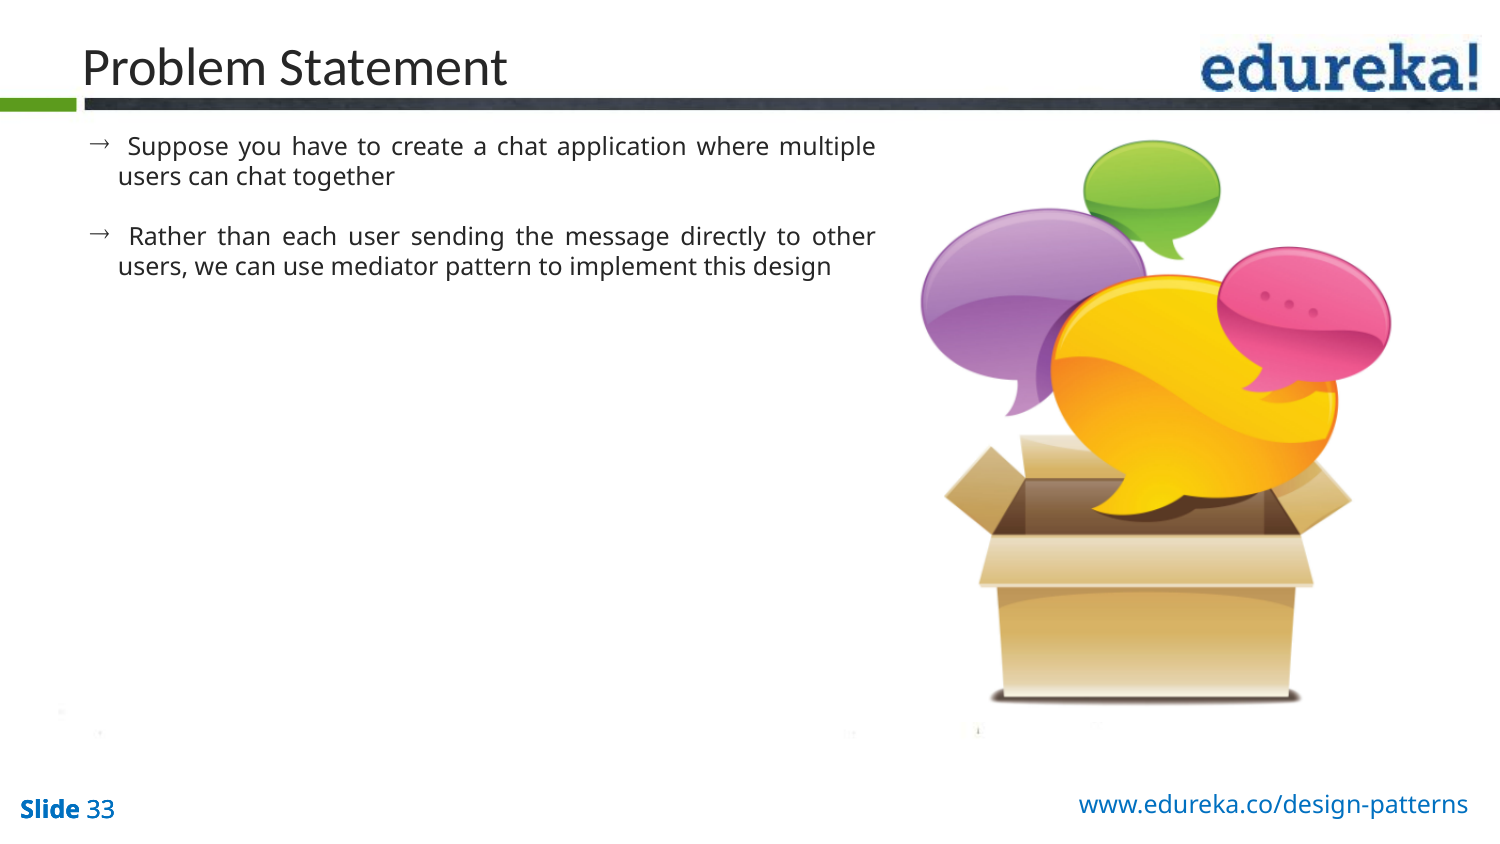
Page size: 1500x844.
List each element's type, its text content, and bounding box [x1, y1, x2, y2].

picture [0, 0, 1500, 844]
text_box Problem Statement [67, 23, 525, 104]
text_box Suppose you have to create a chat application where multiple users can chat together Rather than each user sending the message directly to other users, we can use mediator pattern to implement this design [74, 123, 891, 288]
